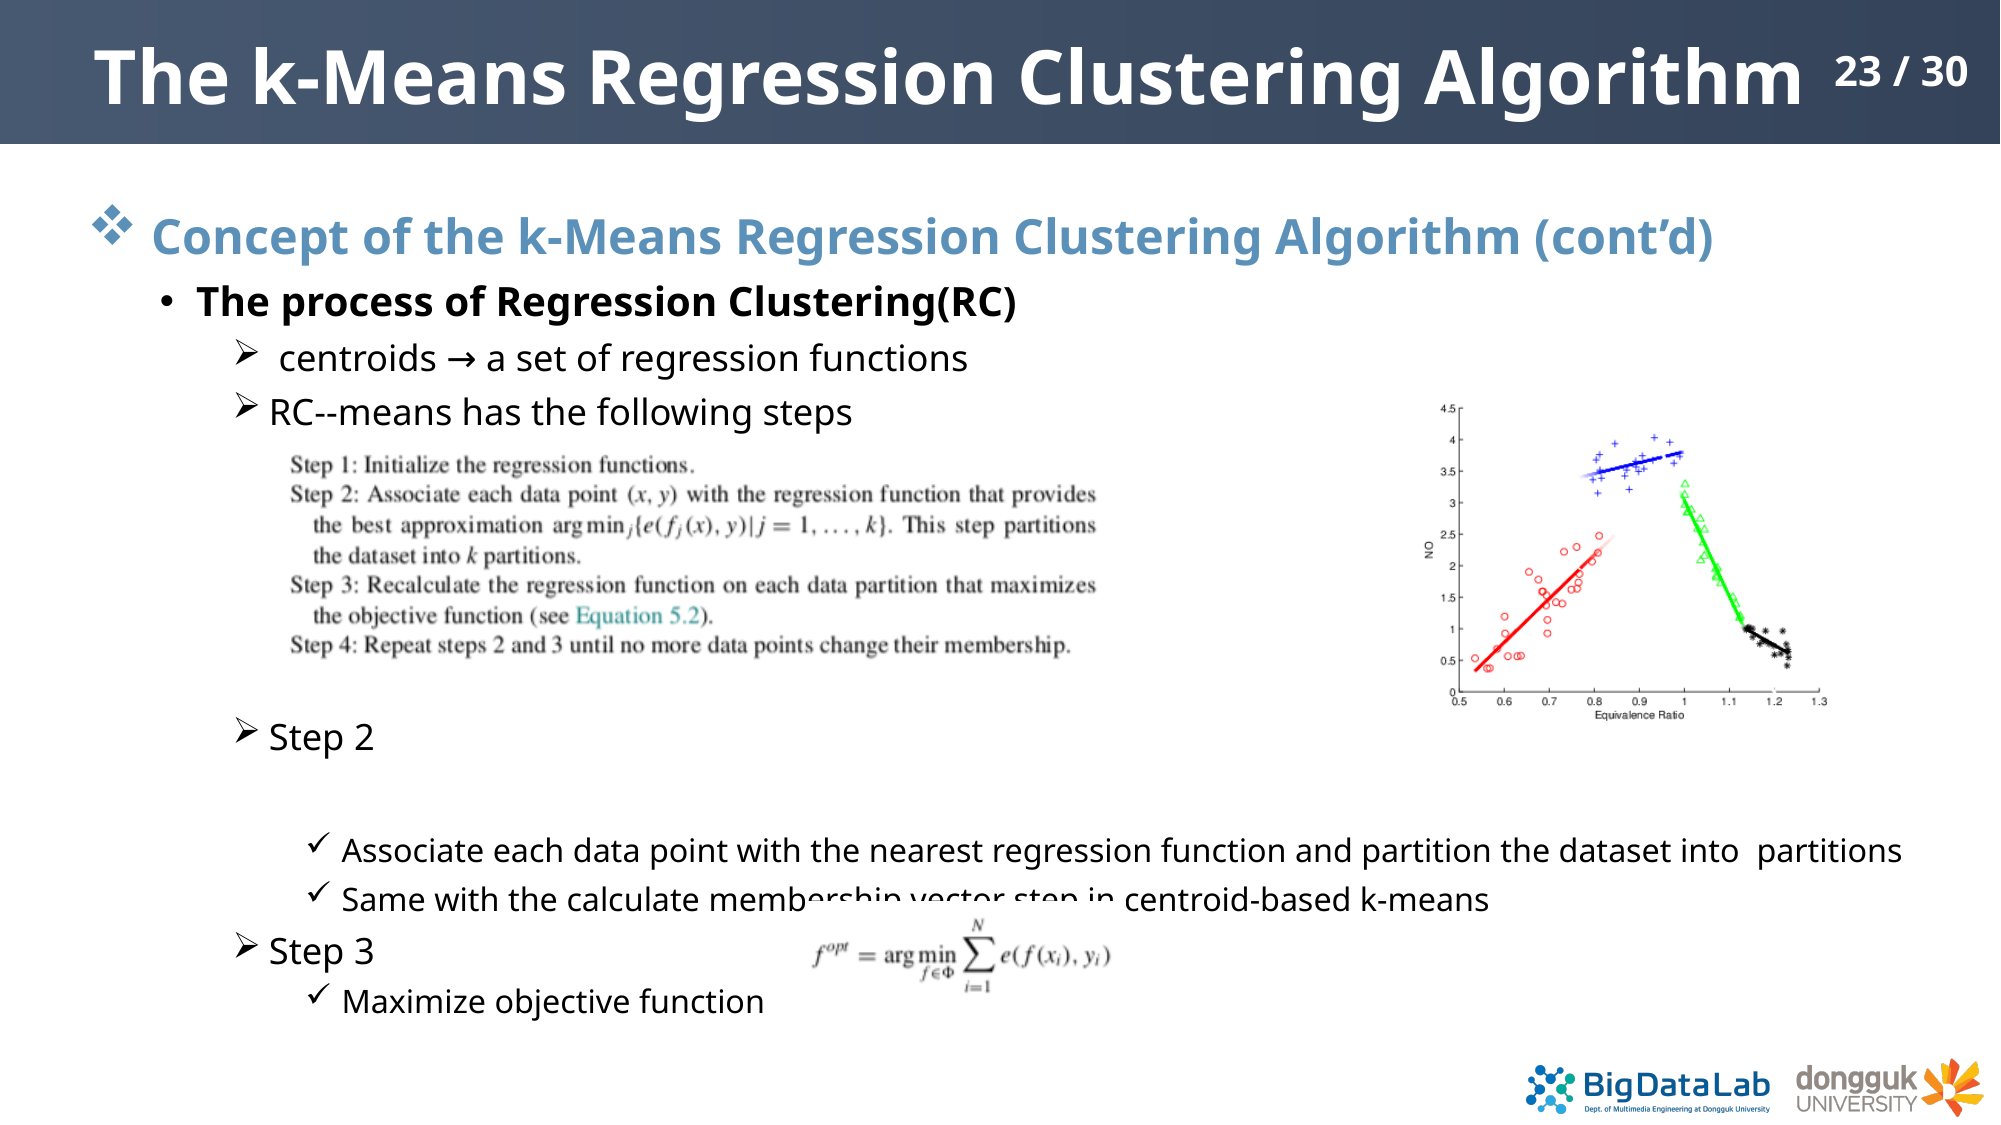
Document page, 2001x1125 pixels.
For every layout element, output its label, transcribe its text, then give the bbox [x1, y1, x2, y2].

title The k-Means Regression Clustering Algorithm [78, 21, 1935, 128]
picture [1526, 1065, 1770, 1114]
picture [281, 446, 1107, 666]
slide_number 23 / 30 [1769, 21, 1984, 126]
picture [805, 901, 1126, 1009]
picture [1399, 382, 1863, 731]
